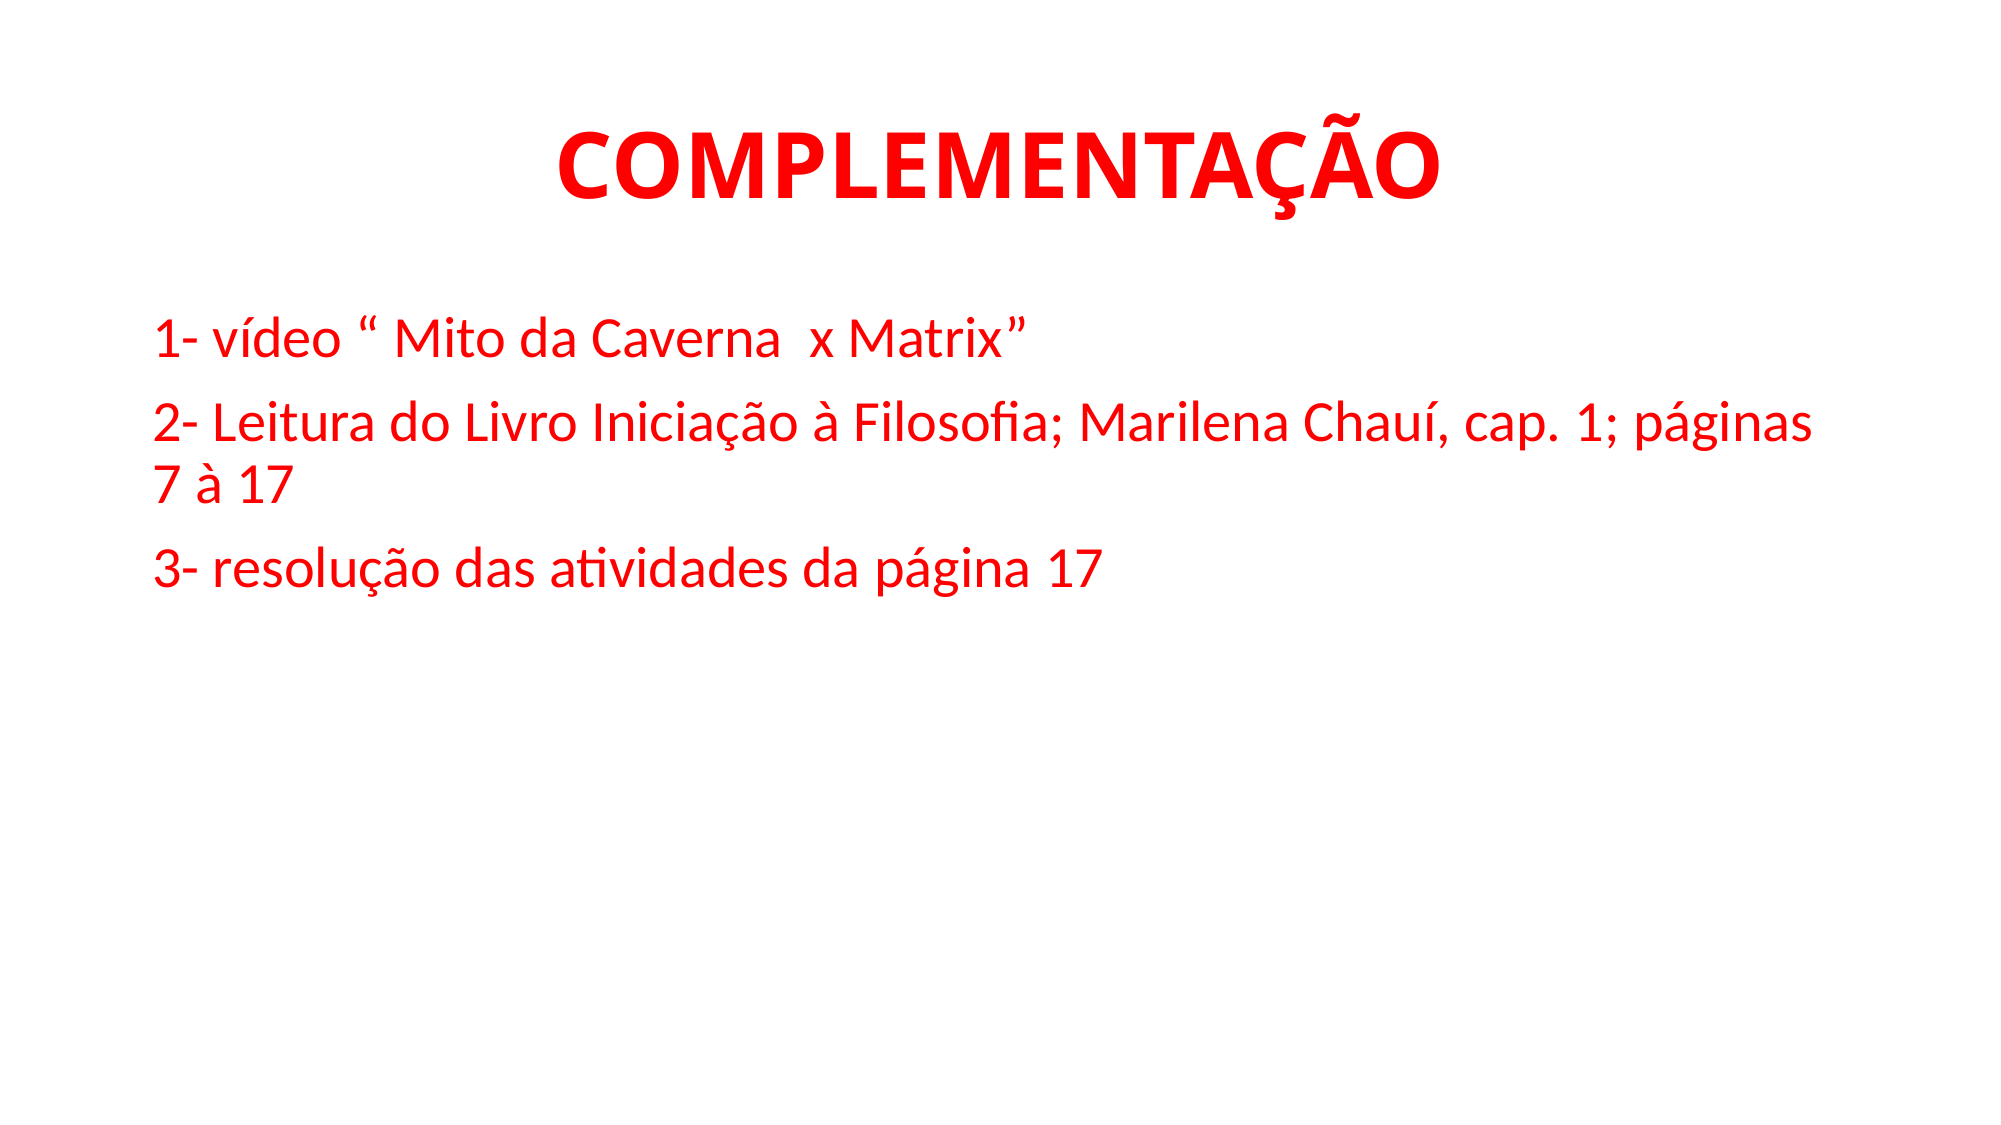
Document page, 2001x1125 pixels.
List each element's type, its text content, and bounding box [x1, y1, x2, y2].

list 1- vídeo “ Mito da Caverna x Matrix” 2- Leitura do Livro Iniciação à Filosofia; Marilena Chauí, cap. 1; páginas 7 à 17 3- resolução das atividades da página 17 [137, 299, 1863, 1014]
title COMPLEMENTAÇÃO [137, 59, 1863, 278]
